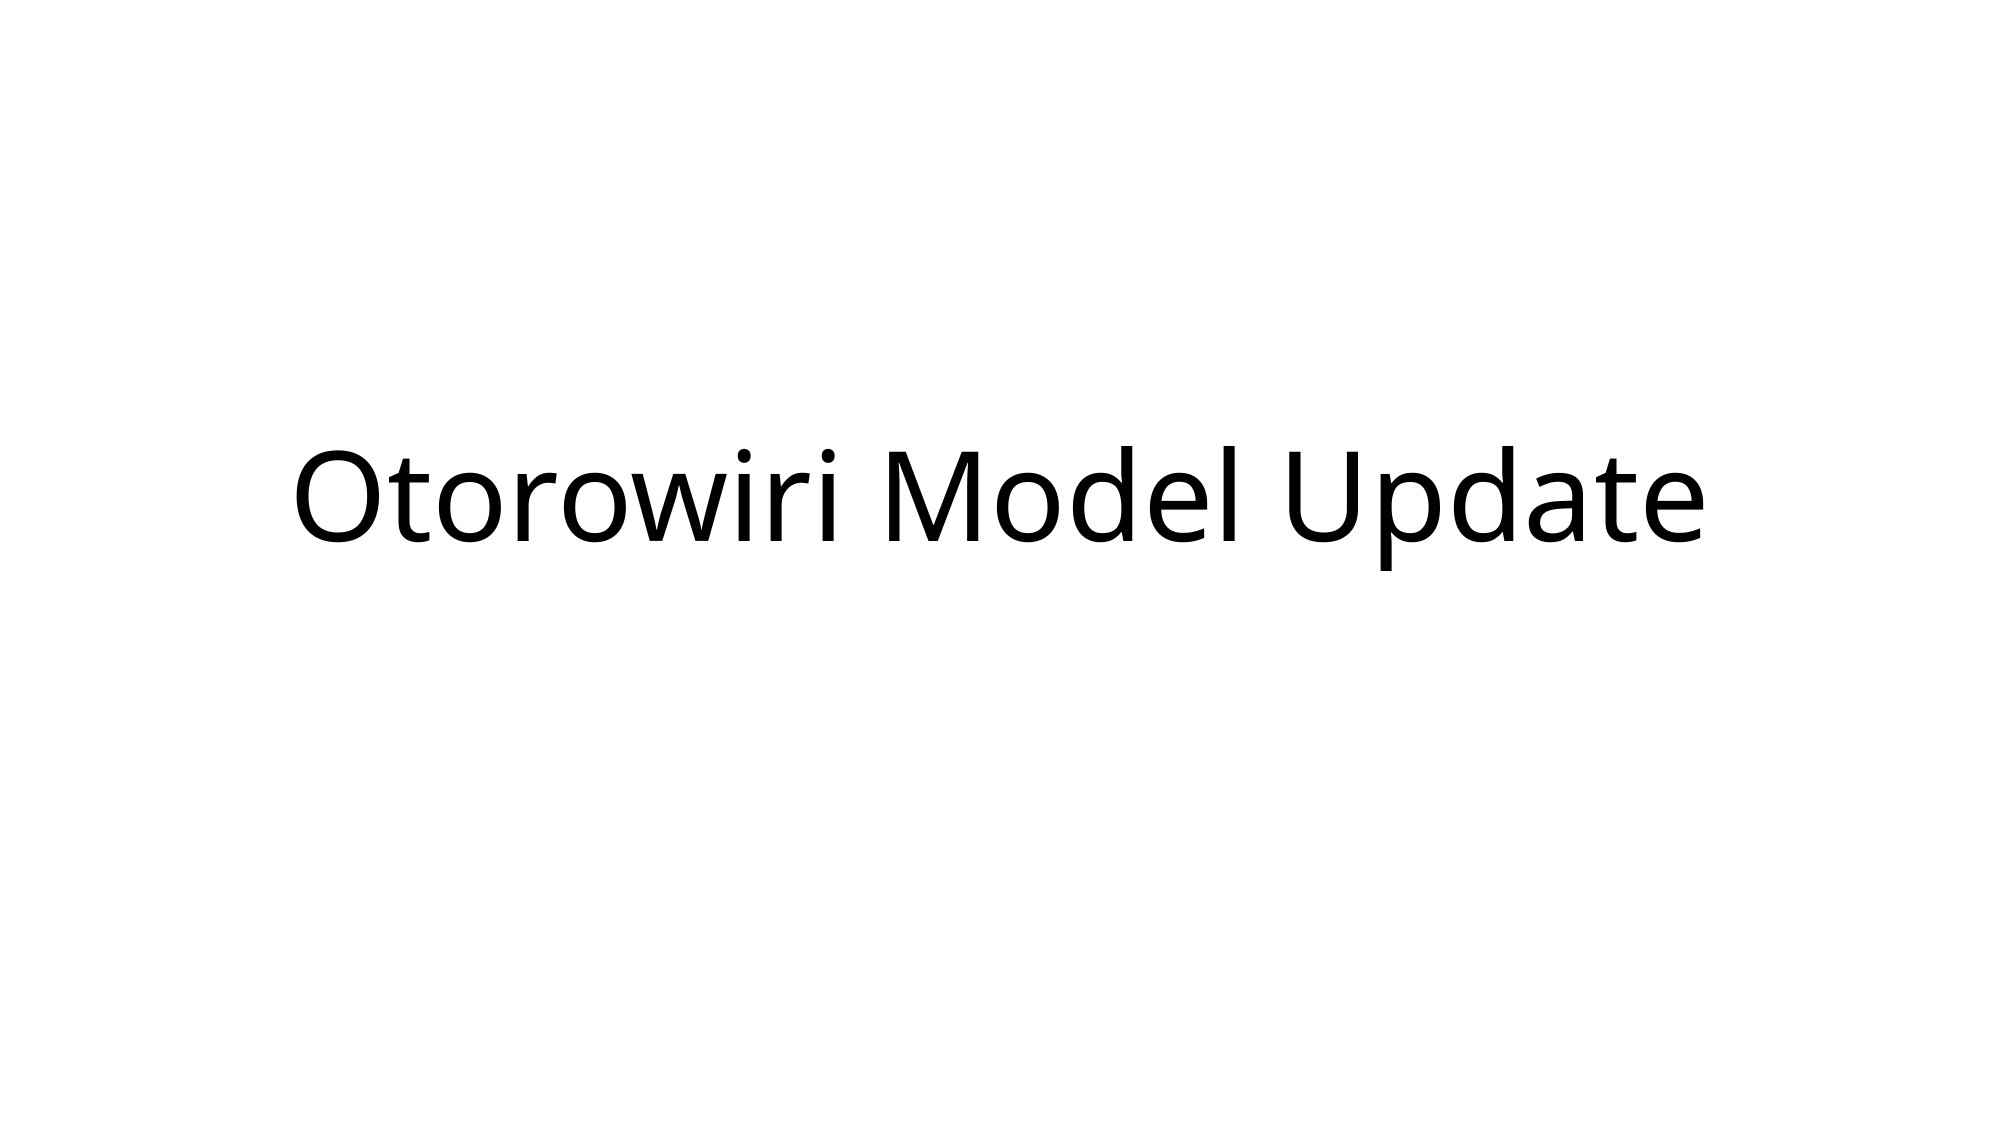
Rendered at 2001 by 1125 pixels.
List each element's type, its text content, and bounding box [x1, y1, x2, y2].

title Otorowiri Model Update [249, 184, 1750, 576]
